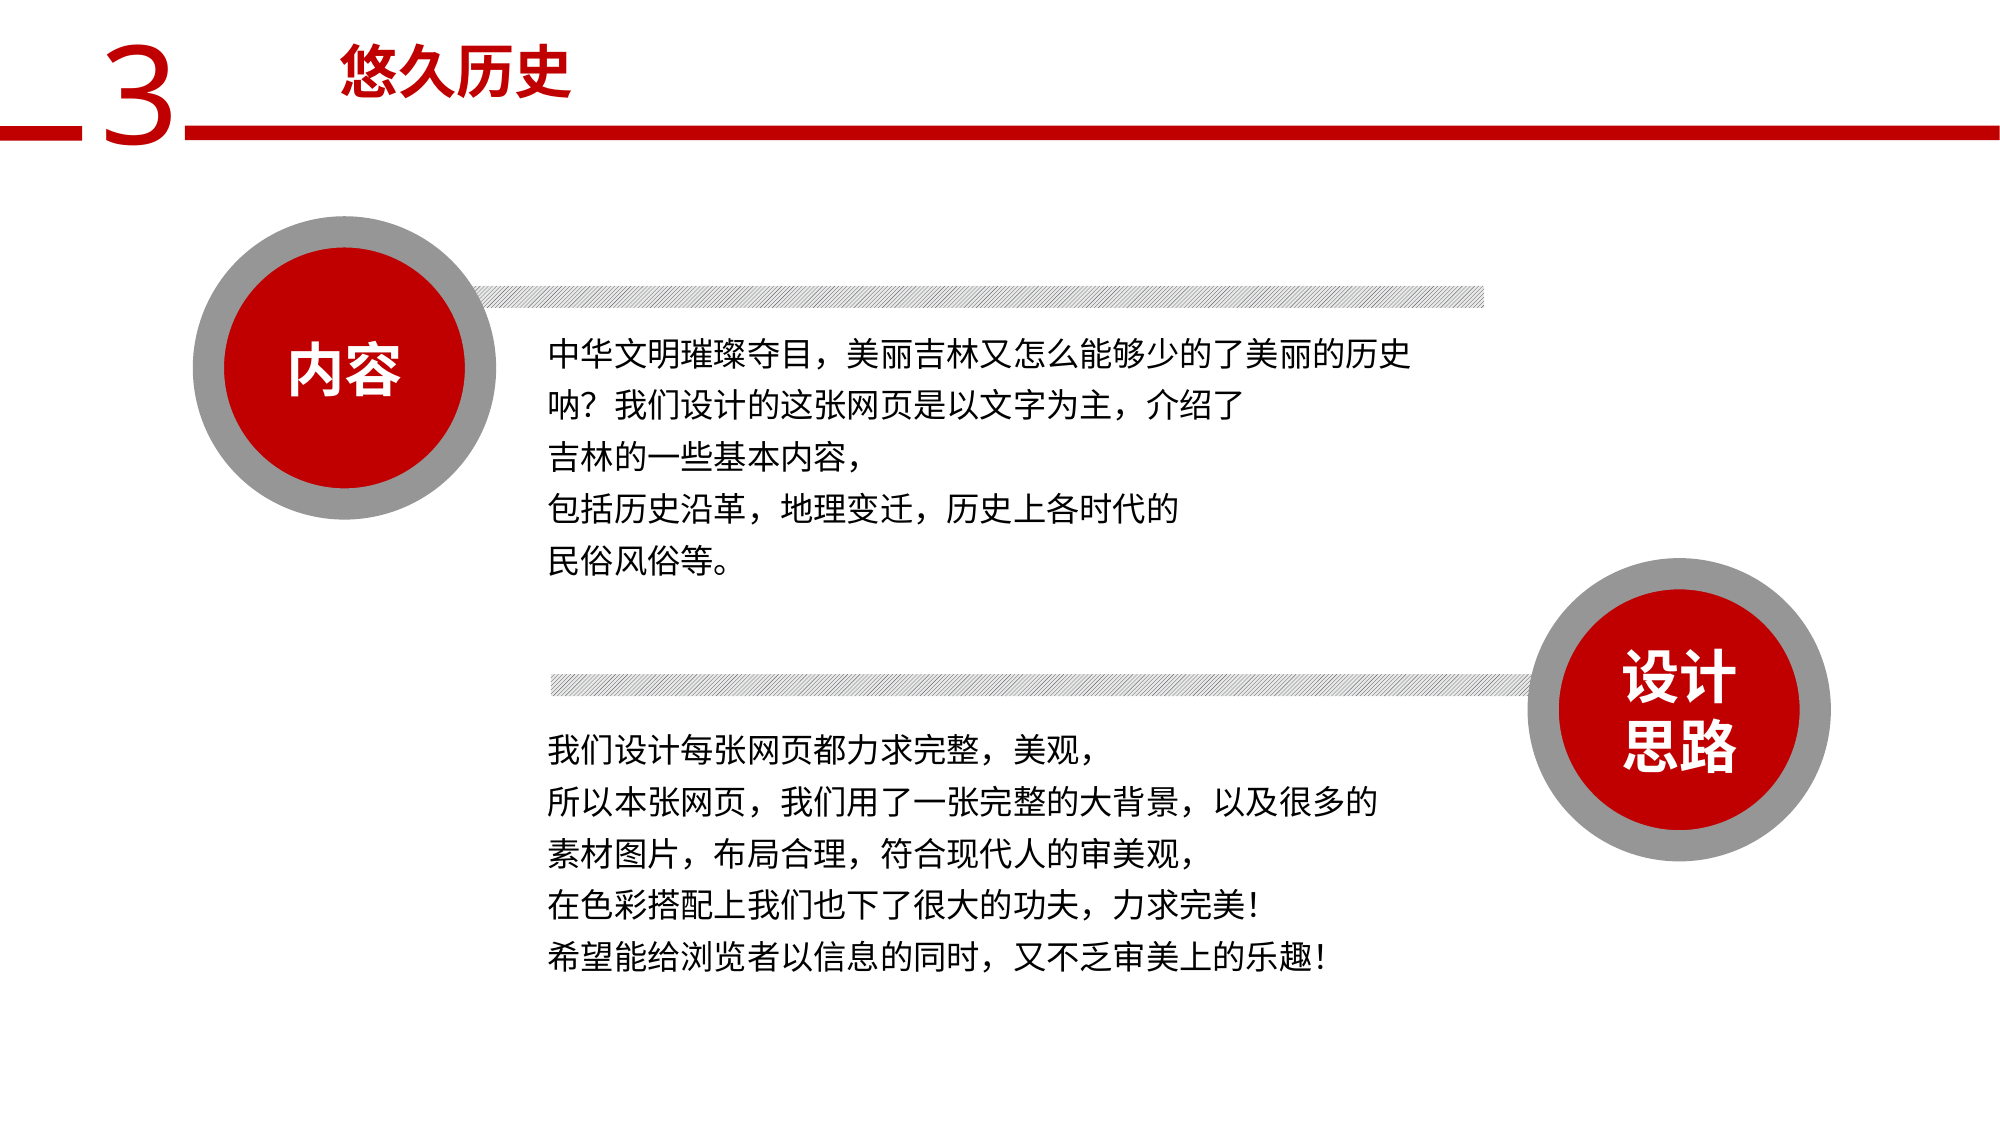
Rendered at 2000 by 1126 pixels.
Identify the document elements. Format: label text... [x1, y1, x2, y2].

text_box 我们设计每张网页都力求完整，美观， 所以本张网页，我们用了一张完整的大背景，以及很多的 素材图片，布局合理，符合现代人的审美观， 在色彩搭配上我们也下了很大的功夫，力求完美！ 希望能给浏览者以信息的同时，又不乏审美上的乐趣！ [532, 709, 1502, 984]
text_box 内容 [208, 231, 481, 504]
text_box [454, 284, 1486, 310]
text_box 悠久历史 [186, 27, 726, 113]
text_box [549, 672, 1548, 698]
text_box 设计 思路 [1543, 573, 1816, 846]
text_box 中华文明璀璨夺目，美丽吉林又怎么能够少的了美丽的历史 呐？我们设计的这张网页是以文字为主，介绍了 吉林的一些基本内容， 包括历史沿革，地理变迁，历史上各时代的 民俗风俗等。 [532, 313, 1502, 588]
